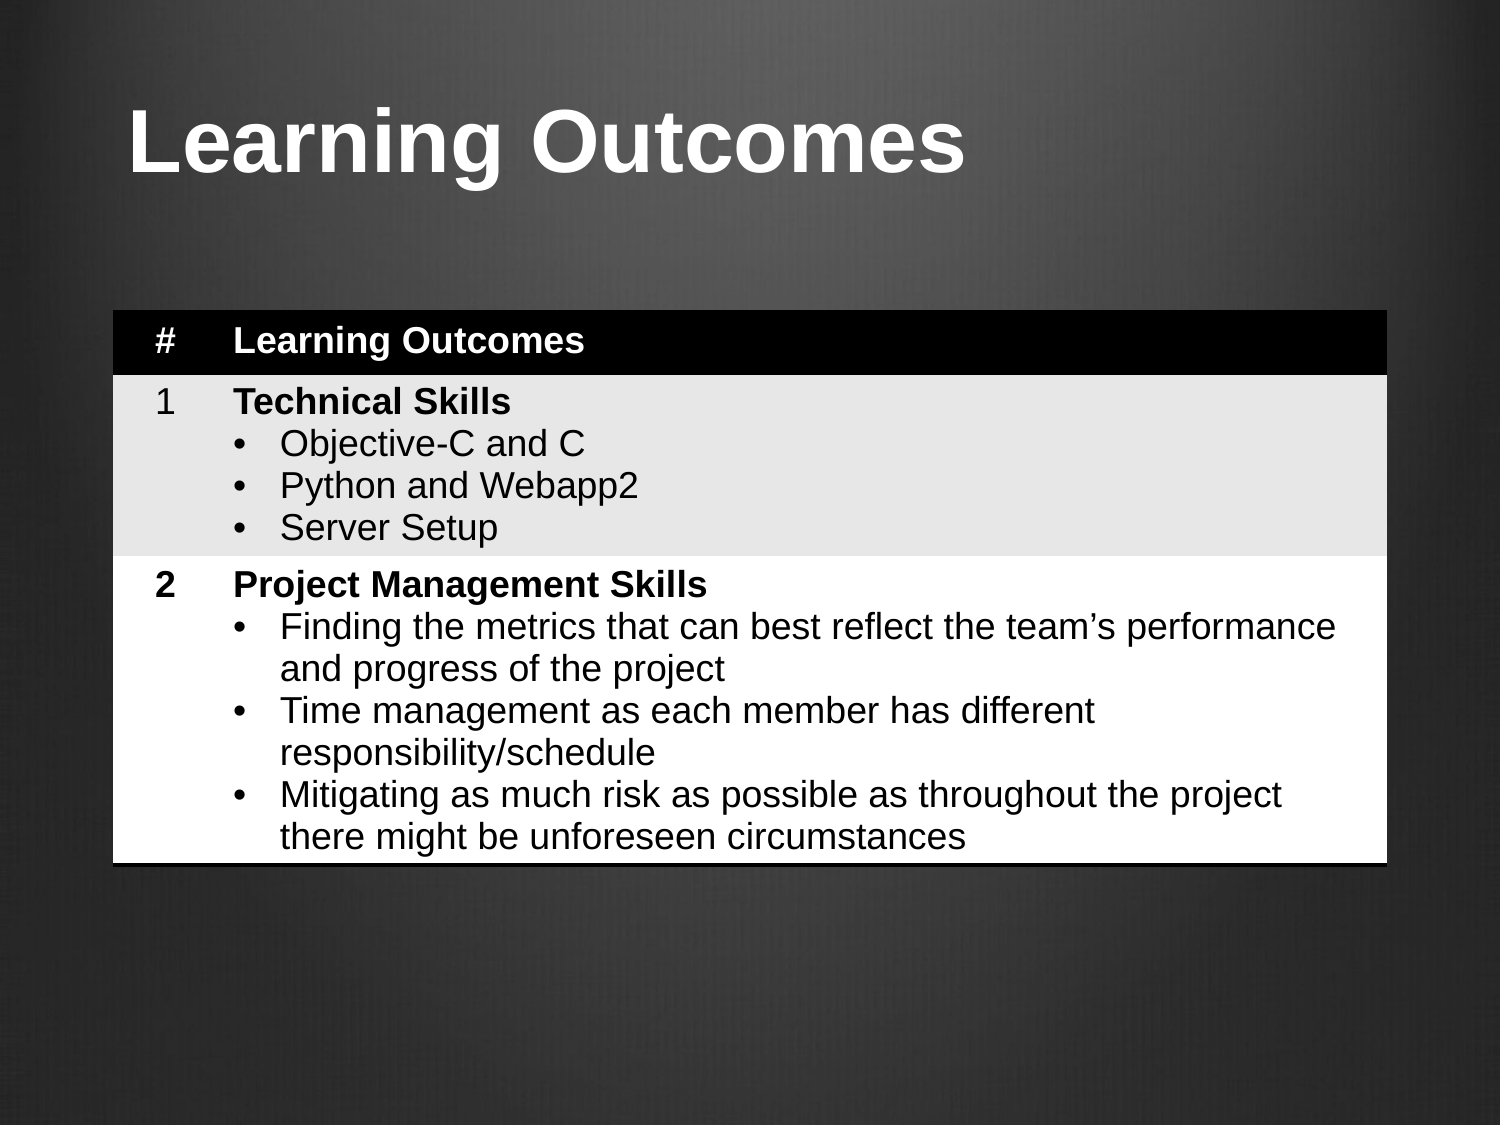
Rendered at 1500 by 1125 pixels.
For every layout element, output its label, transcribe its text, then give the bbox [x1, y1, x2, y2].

table_header Learning Outcomes [218, 314, 1387, 371]
table_cell Technical Skills Objective-C and C Python and Webapp2 Server Setup [218, 375, 1387, 556]
table_cell 1 [113, 375, 218, 556]
title Learning Outcomes [112, 19, 1388, 255]
table_header # [113, 314, 218, 371]
table_cell Project Management Skills Finding the metrics that can best reflect the team’s performance and progress of the project Time management as each member has different responsibility/schedule Mitigating as much risk as possible as throughout the project there might be unforeseen circumstances [218, 556, 1387, 863]
table_cell 2 [113, 556, 218, 863]
